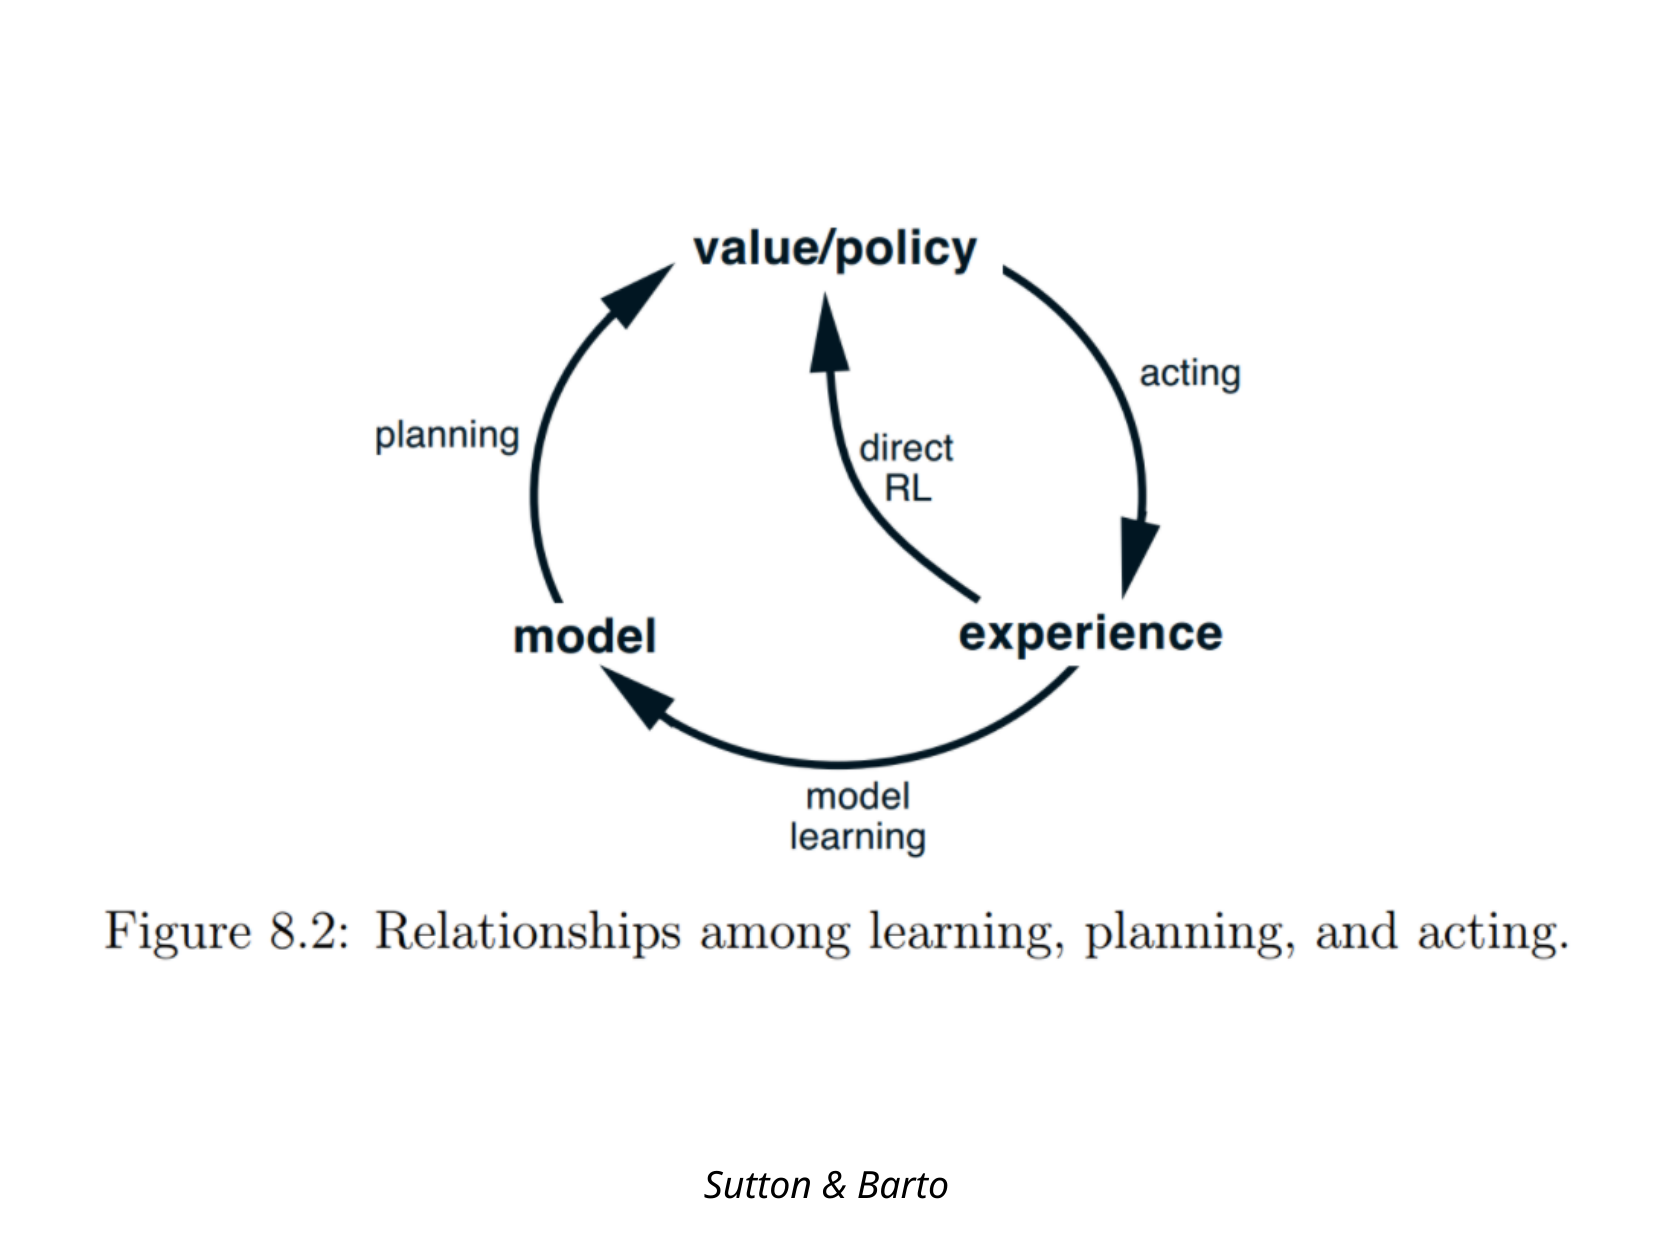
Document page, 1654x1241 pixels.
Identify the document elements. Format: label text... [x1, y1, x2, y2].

picture [0, 176, 1654, 1023]
title Sutton & Barto [0, 1127, 1654, 1241]
